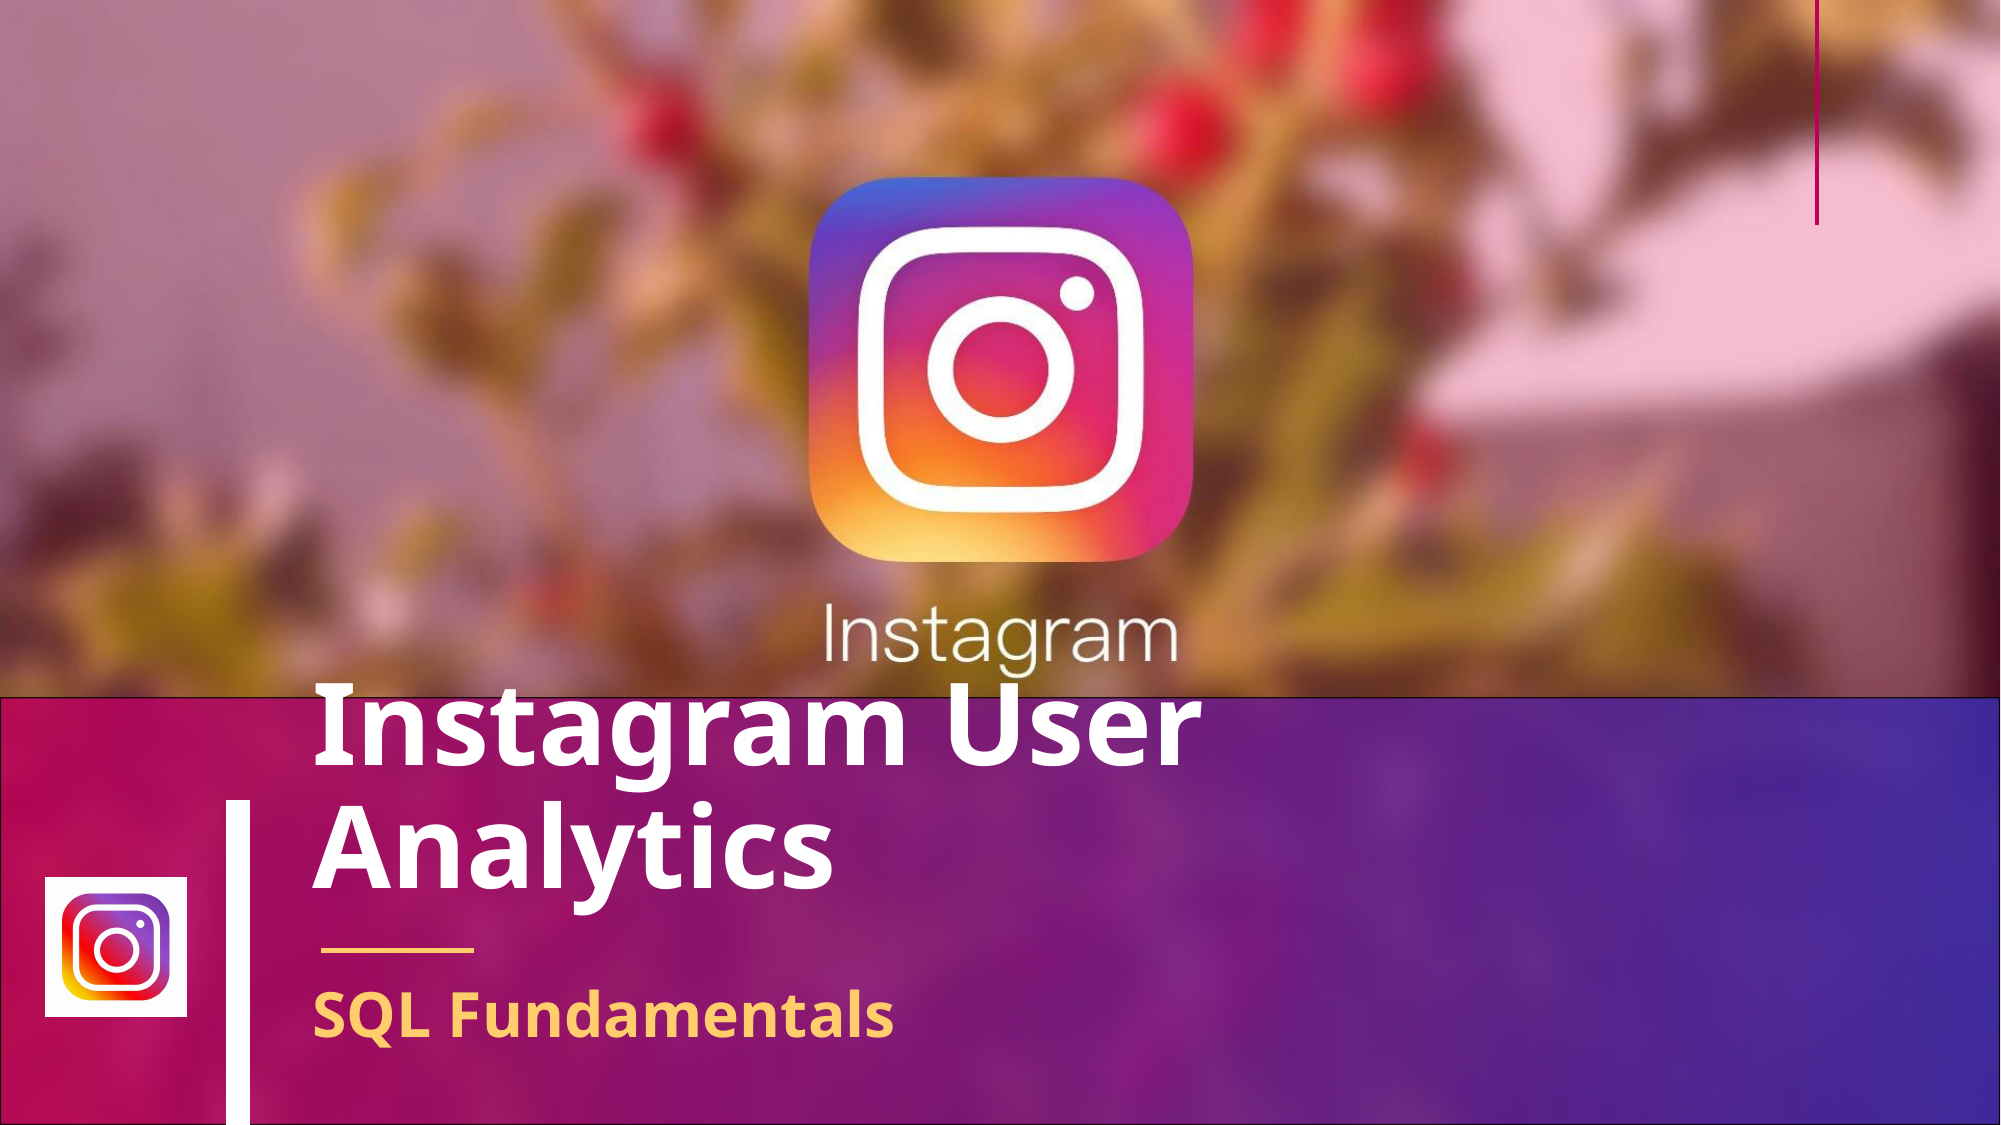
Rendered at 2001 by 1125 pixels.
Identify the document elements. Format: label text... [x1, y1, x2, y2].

picture [0, 0, 2001, 1125]
picture [45, 877, 187, 1017]
subtitle SQL Fundamentals [297, 975, 1798, 1075]
title Instagram User Analytics [297, 771, 1743, 922]
